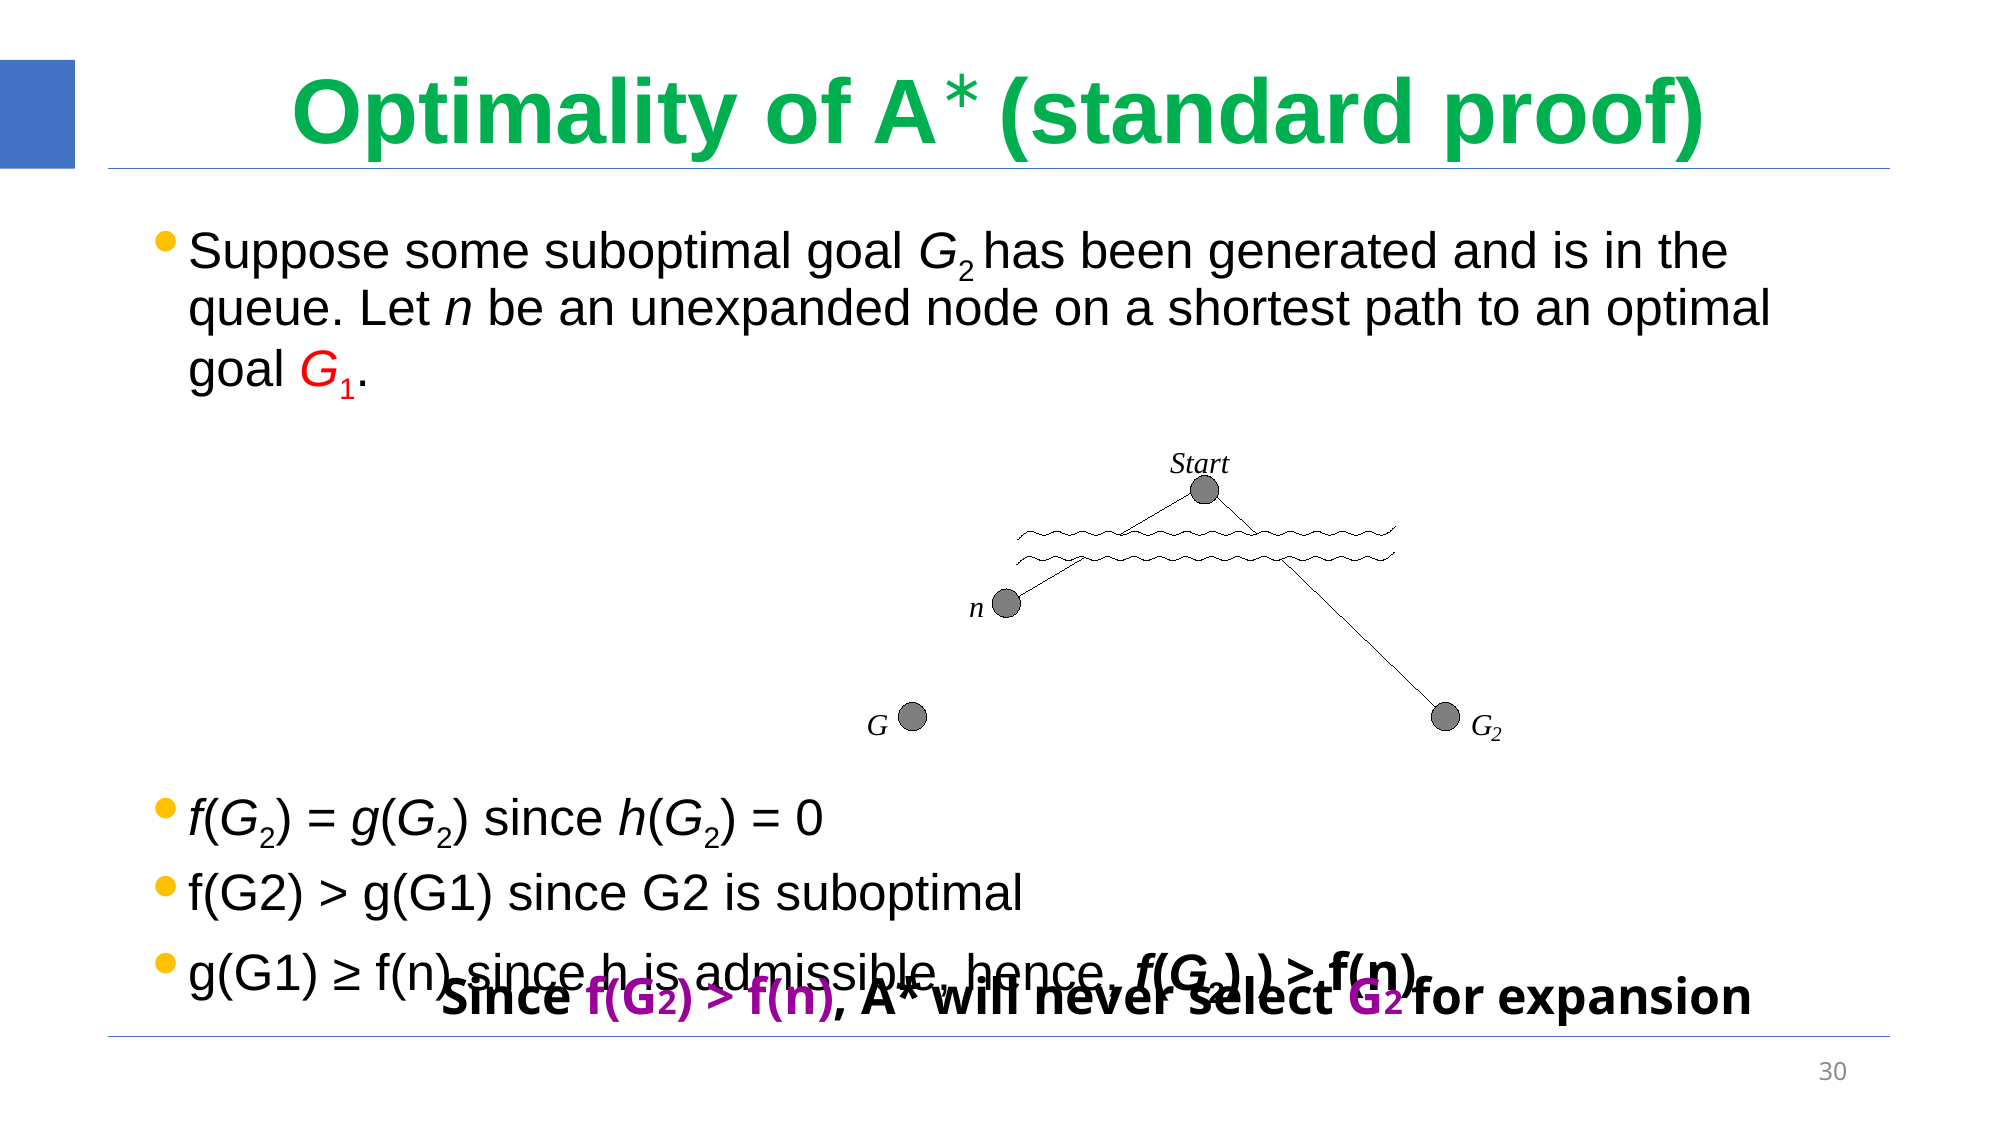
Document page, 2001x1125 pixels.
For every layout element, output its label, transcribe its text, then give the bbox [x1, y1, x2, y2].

title Optimality of A∗ (standard proof) [136, 50, 1862, 179]
text_box Since f(G2) > f(n), A* will never select G2 for expansion [426, 957, 1769, 1033]
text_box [866, 440, 1506, 744]
slide_number 30 [1412, 1042, 1863, 1103]
list Suppose some suboptimal goal G2 has been generated and is in the queue. Let n be an unexpanded node on a shortest path to an optimal goal G1. f(G2) = g(G2) since h(G2) = 0 f(G2) > g(G1) since G2 is suboptimal g(G1) ≥ f(n) since h is admissible, hence, f(G2) ) > f(n) [137, 210, 1863, 1014]
